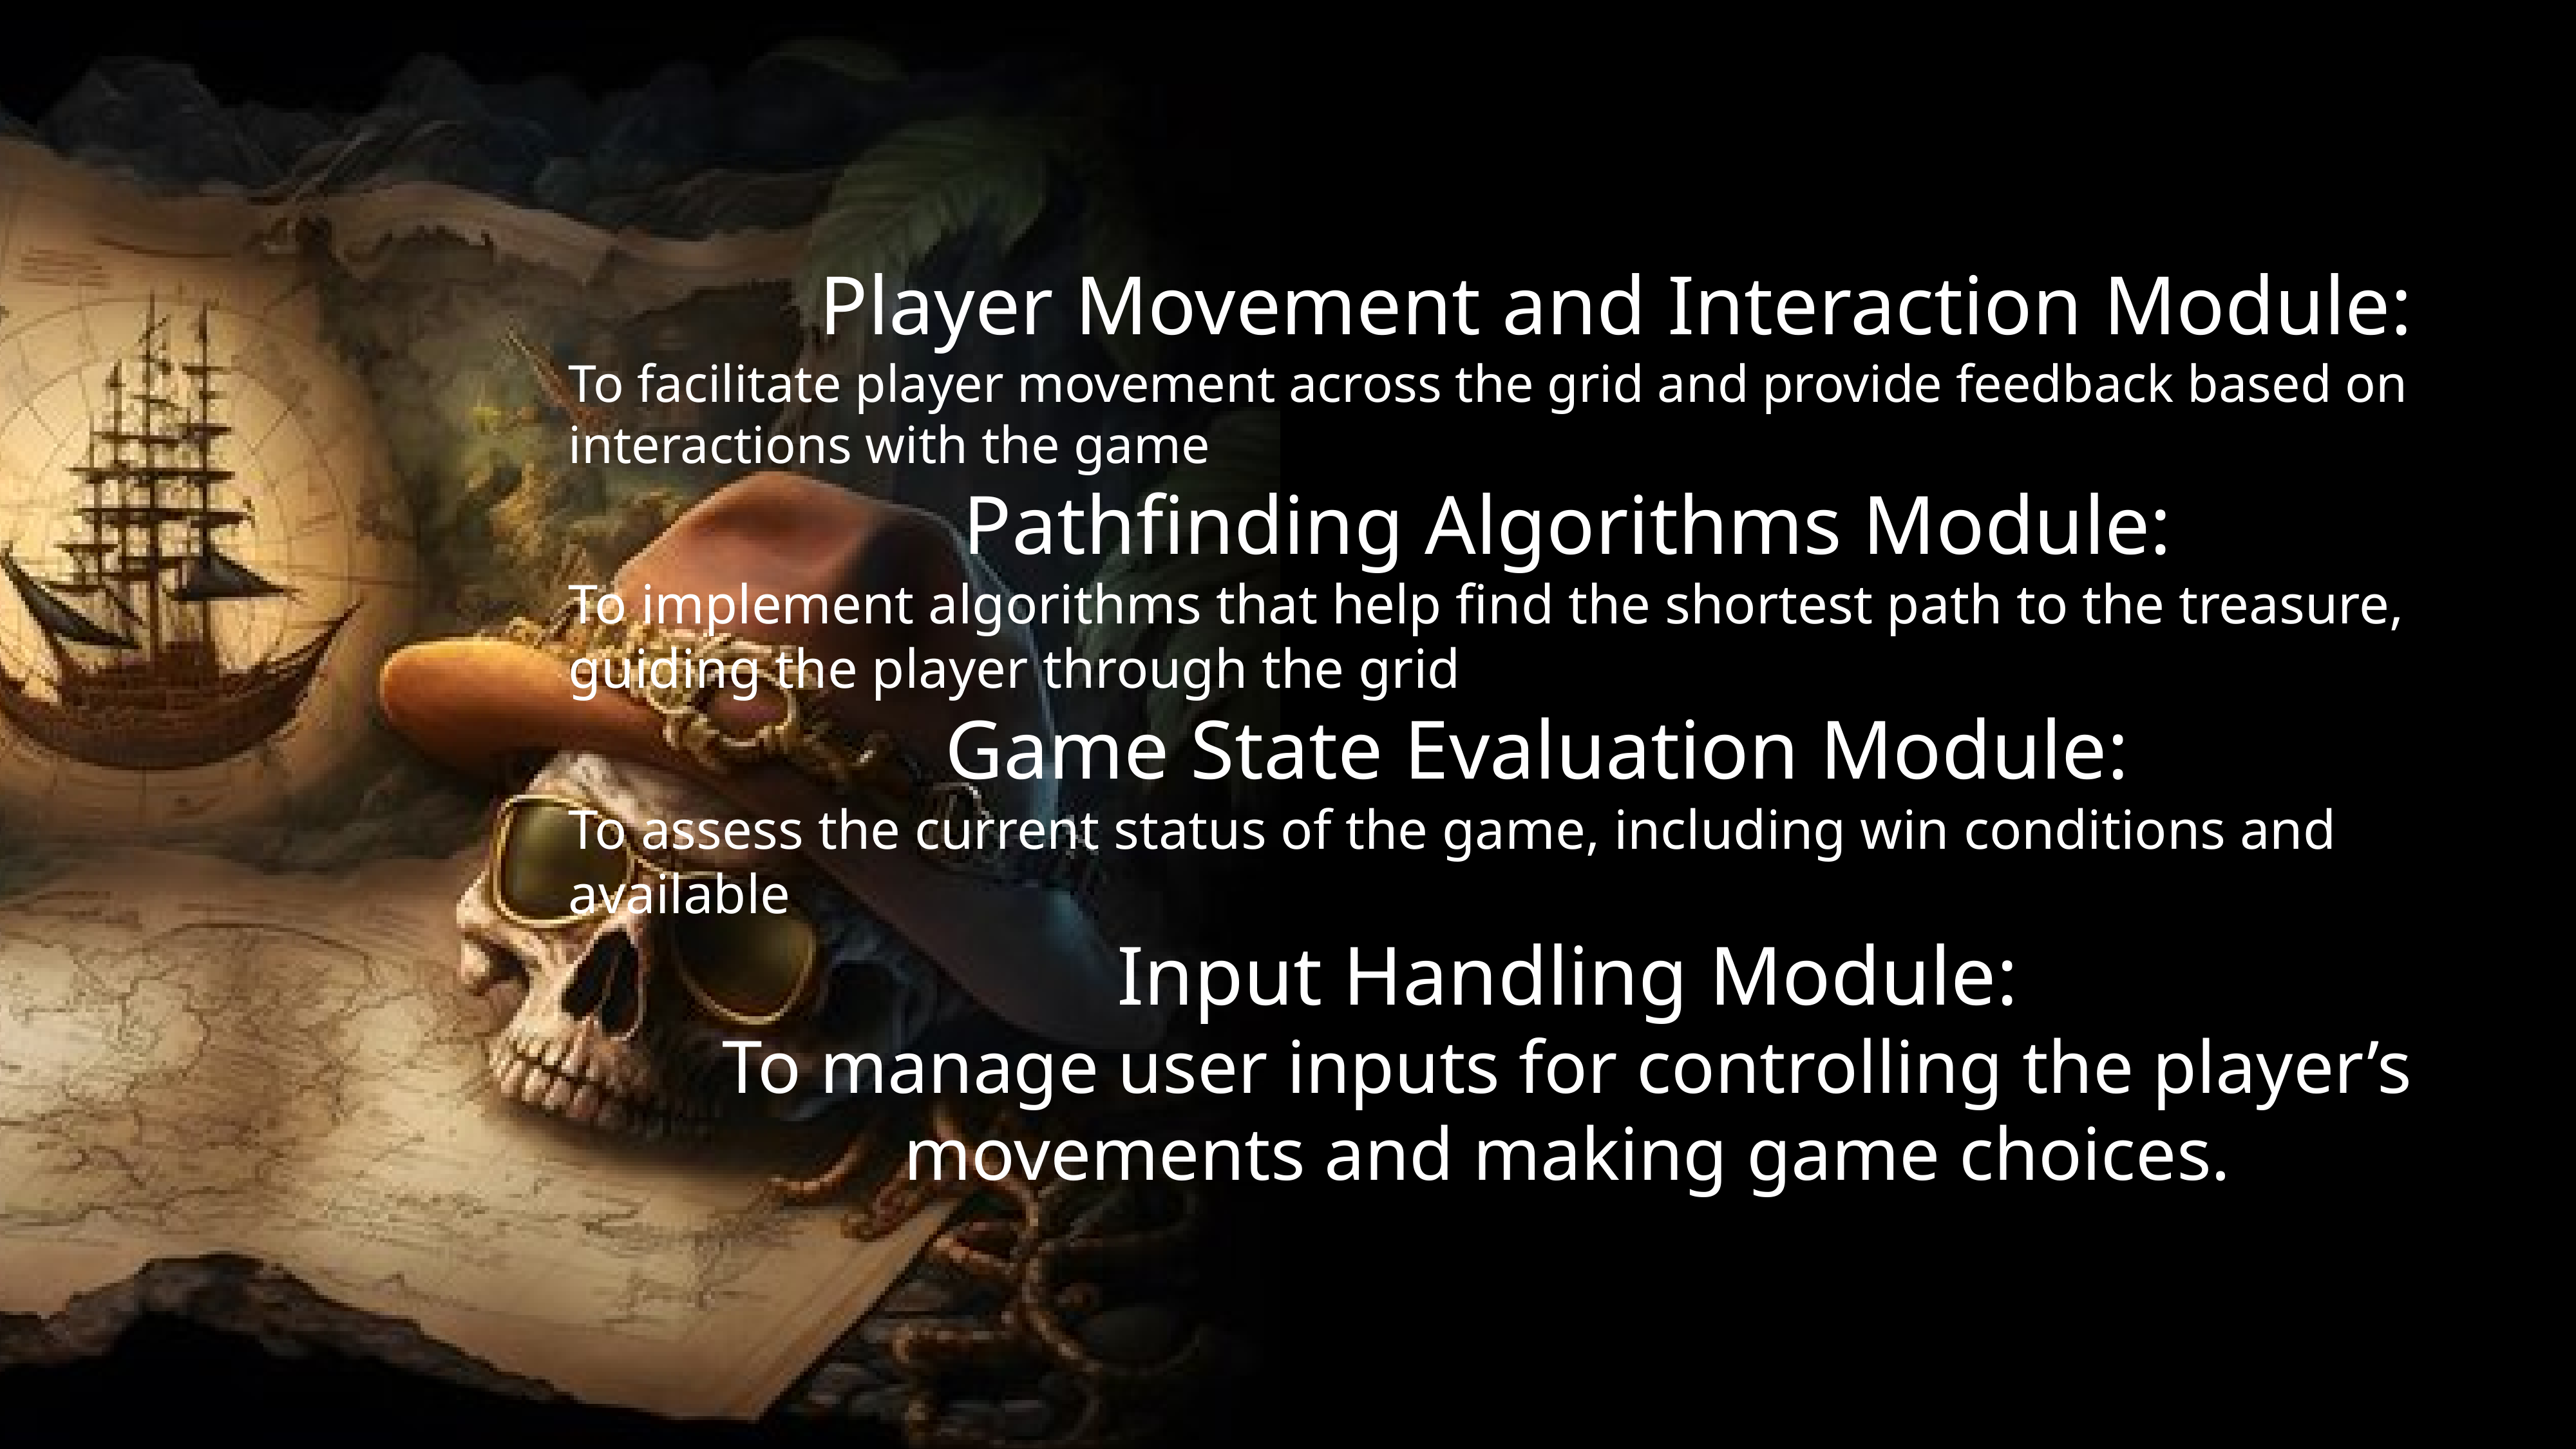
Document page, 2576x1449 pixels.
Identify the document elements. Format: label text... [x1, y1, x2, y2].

picture [0, 20, 1280, 1449]
list Player Movement and Interaction Module: To facilitate player movement across the grid and provide feedback based on interactions with the game Pathfinding Algorithms Module: To implement algorithms that help find the shortest path to the treasure, guiding the player through the grid Game State Evaluation Module: To assess the current status of the game, including win conditions and available Input Handling Module: To manage user inputs for controlling the player’s movements and making game choices. [1280, 113, 2573, 1336]
